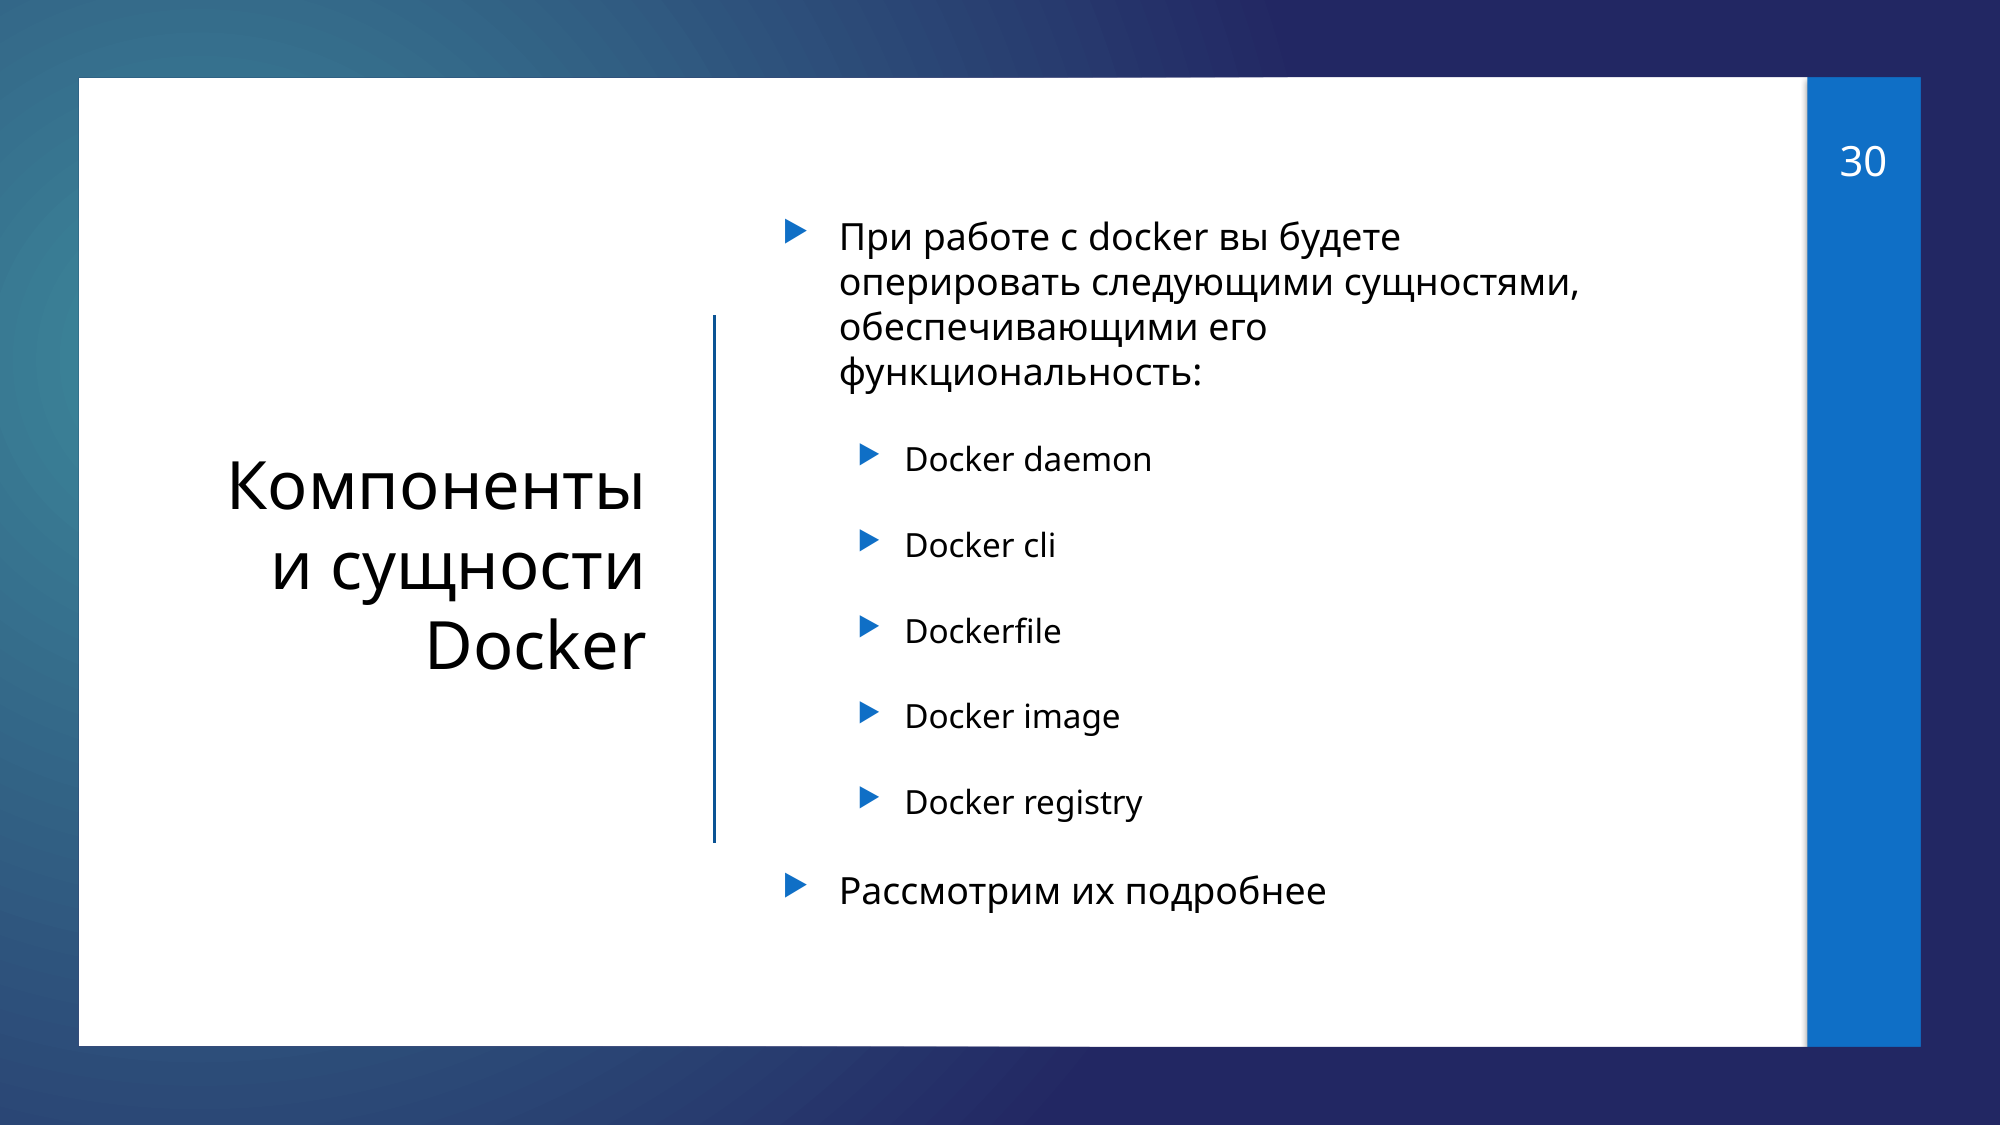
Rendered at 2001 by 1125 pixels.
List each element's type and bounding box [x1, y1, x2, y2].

text_box [0, 0, 2000, 1125]
